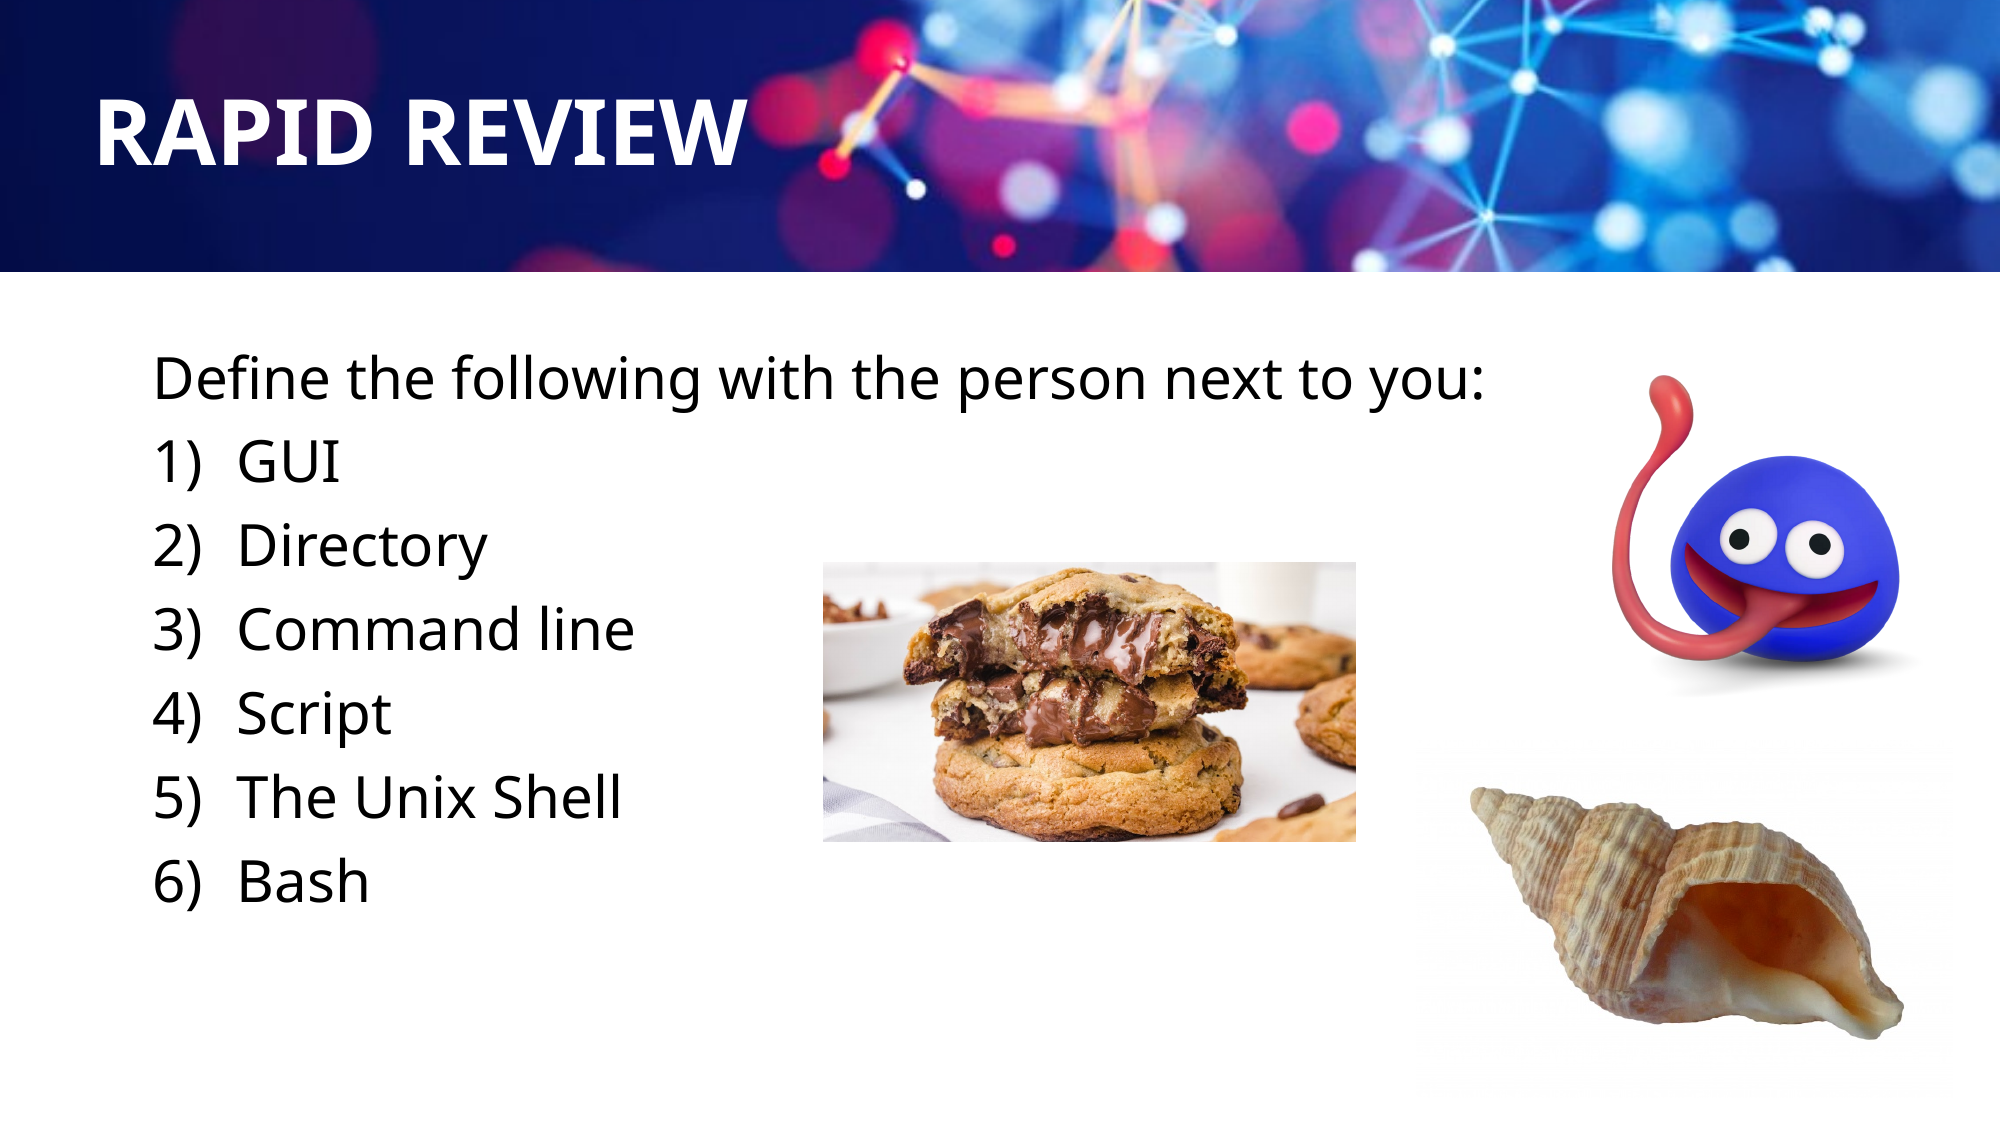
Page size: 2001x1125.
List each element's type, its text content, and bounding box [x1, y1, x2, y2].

picture [1611, 375, 1925, 699]
picture [823, 561, 1357, 843]
list Define the following with the person next to you: GUI Directory Command line Script The Unix Shell Bash [137, 341, 1863, 1056]
picture [1416, 740, 1954, 1099]
picture [0, 0, 2000, 272]
